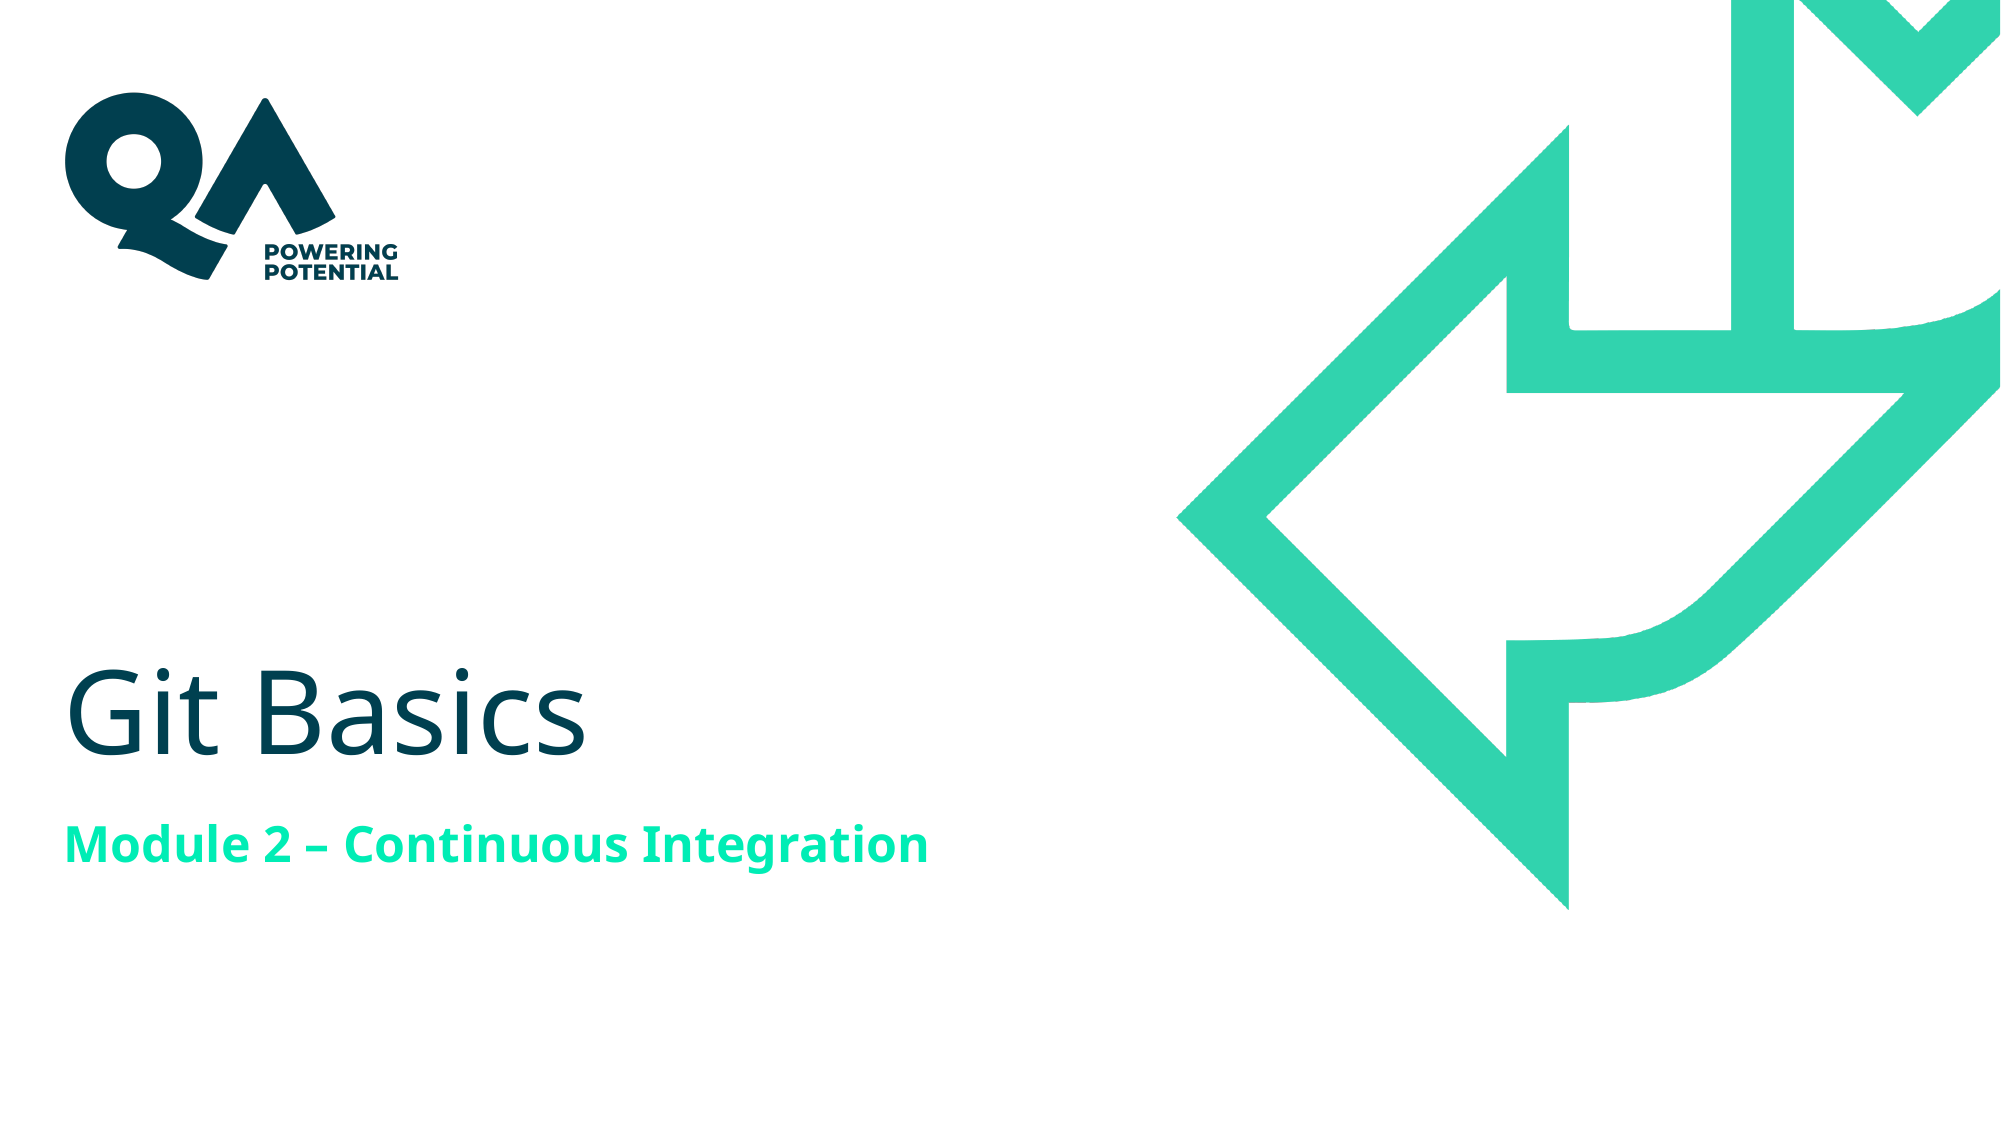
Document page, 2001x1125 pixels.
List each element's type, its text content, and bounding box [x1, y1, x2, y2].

list Module 2 – Continuous Integration [63, 826, 1147, 944]
picture [1164, 0, 2001, 931]
picture [13, 49, 447, 314]
title Git Basics [63, 381, 1146, 780]
